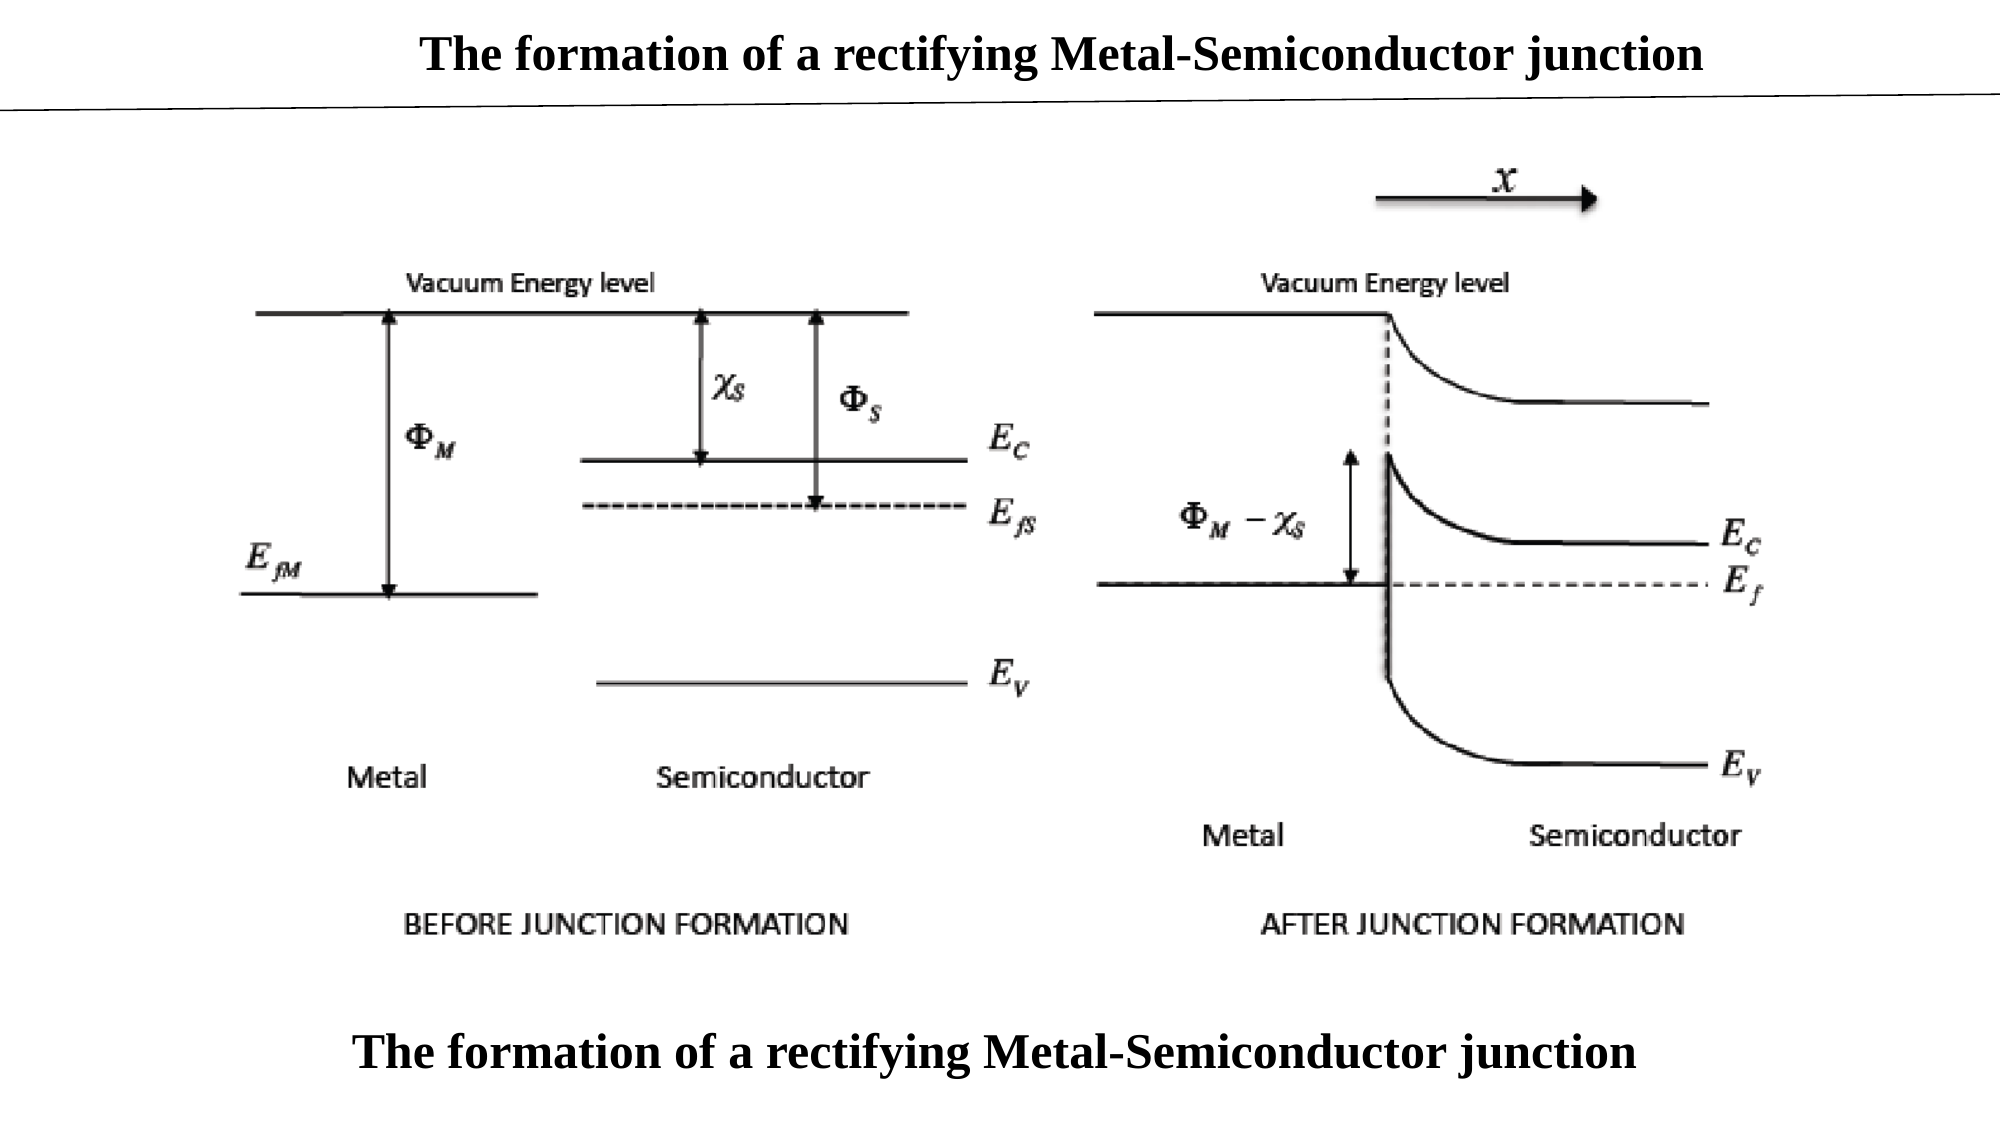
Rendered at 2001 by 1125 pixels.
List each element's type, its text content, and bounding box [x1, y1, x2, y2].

text_box The formation of a rectifying Metal-Semiconductor junction [336, 1011, 1664, 1087]
picture [91, 142, 2000, 979]
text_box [0, 93, 2000, 111]
text_box The formation of a rectifying Metal-Semiconductor junction [404, 12, 1731, 88]
